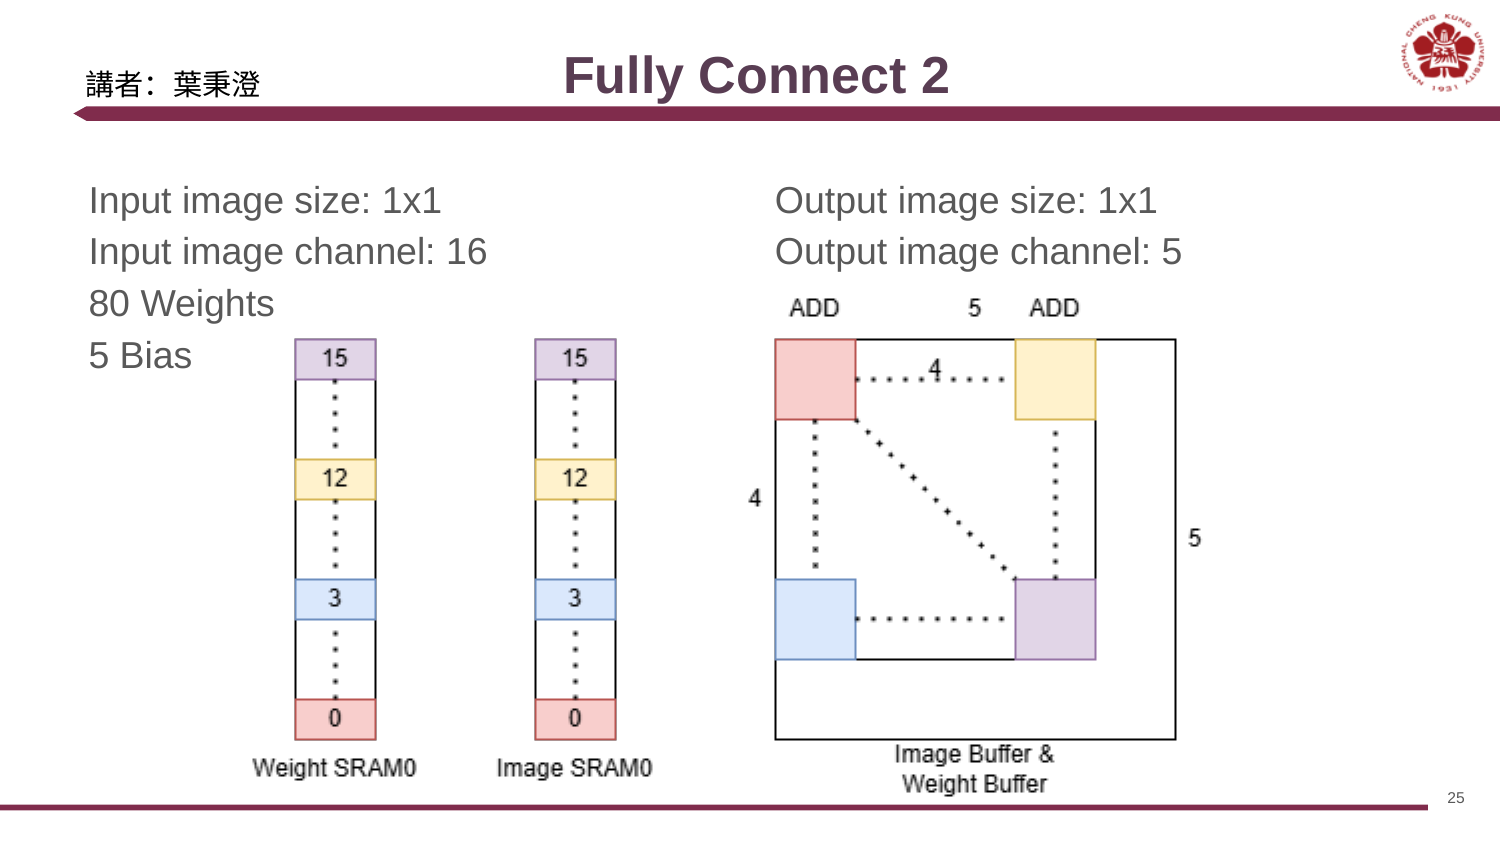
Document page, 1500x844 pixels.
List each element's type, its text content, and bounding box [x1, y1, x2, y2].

picture [1389, 0, 1495, 107]
slide_number 25 [1389, 764, 1480, 830]
list Output image size: 1x1 Output image channel: 5 [759, 154, 1425, 764]
picture [245, 279, 1255, 799]
title Fully Connect 2 [58, 26, 1456, 121]
list Input image size: 1x1 Input image channel: 16 80 Weights 5 Bias [73, 154, 739, 764]
text_box 講者：葉秉澄 [70, 58, 335, 144]
